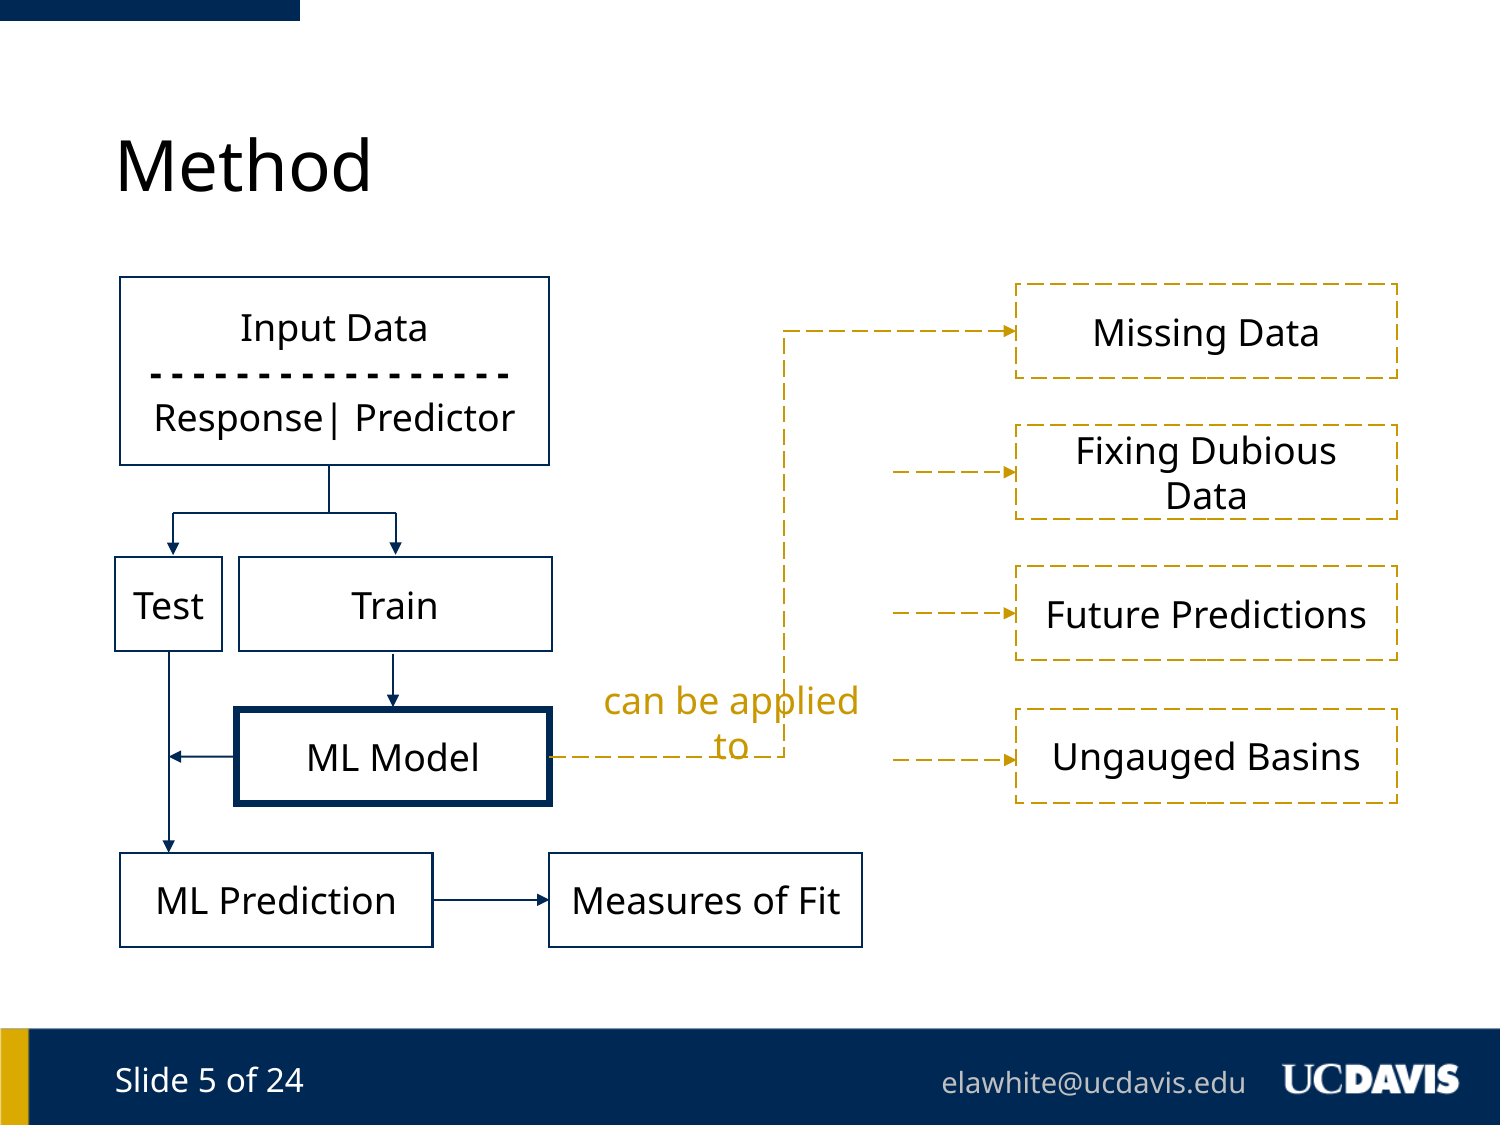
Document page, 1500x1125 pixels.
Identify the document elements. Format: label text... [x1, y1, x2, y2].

text_box Future Predictions [1016, 565, 1398, 661]
text_box Test [114, 556, 223, 652]
text_box Fixing Dubious Data [1016, 424, 1398, 520]
text_box [0, 0, 300, 21]
text_box can be applied to [570, 757, 894, 763]
text_box Missing Data [1015, 283, 1398, 379]
text_box Ungauged Basins [1015, 708, 1398, 804]
text_box Input Data - - - - - - - - - - - - - - - - - Response| Predictor [119, 278, 550, 466]
text_box ML Prediction [119, 852, 434, 948]
text_box ML Model [235, 709, 550, 805]
text_box Measures of Fit [548, 852, 863, 948]
text_box Train [238, 556, 549, 652]
picture [0, 1028, 1500, 1125]
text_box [549, 331, 1016, 757]
title Method [103, 59, 1397, 278]
